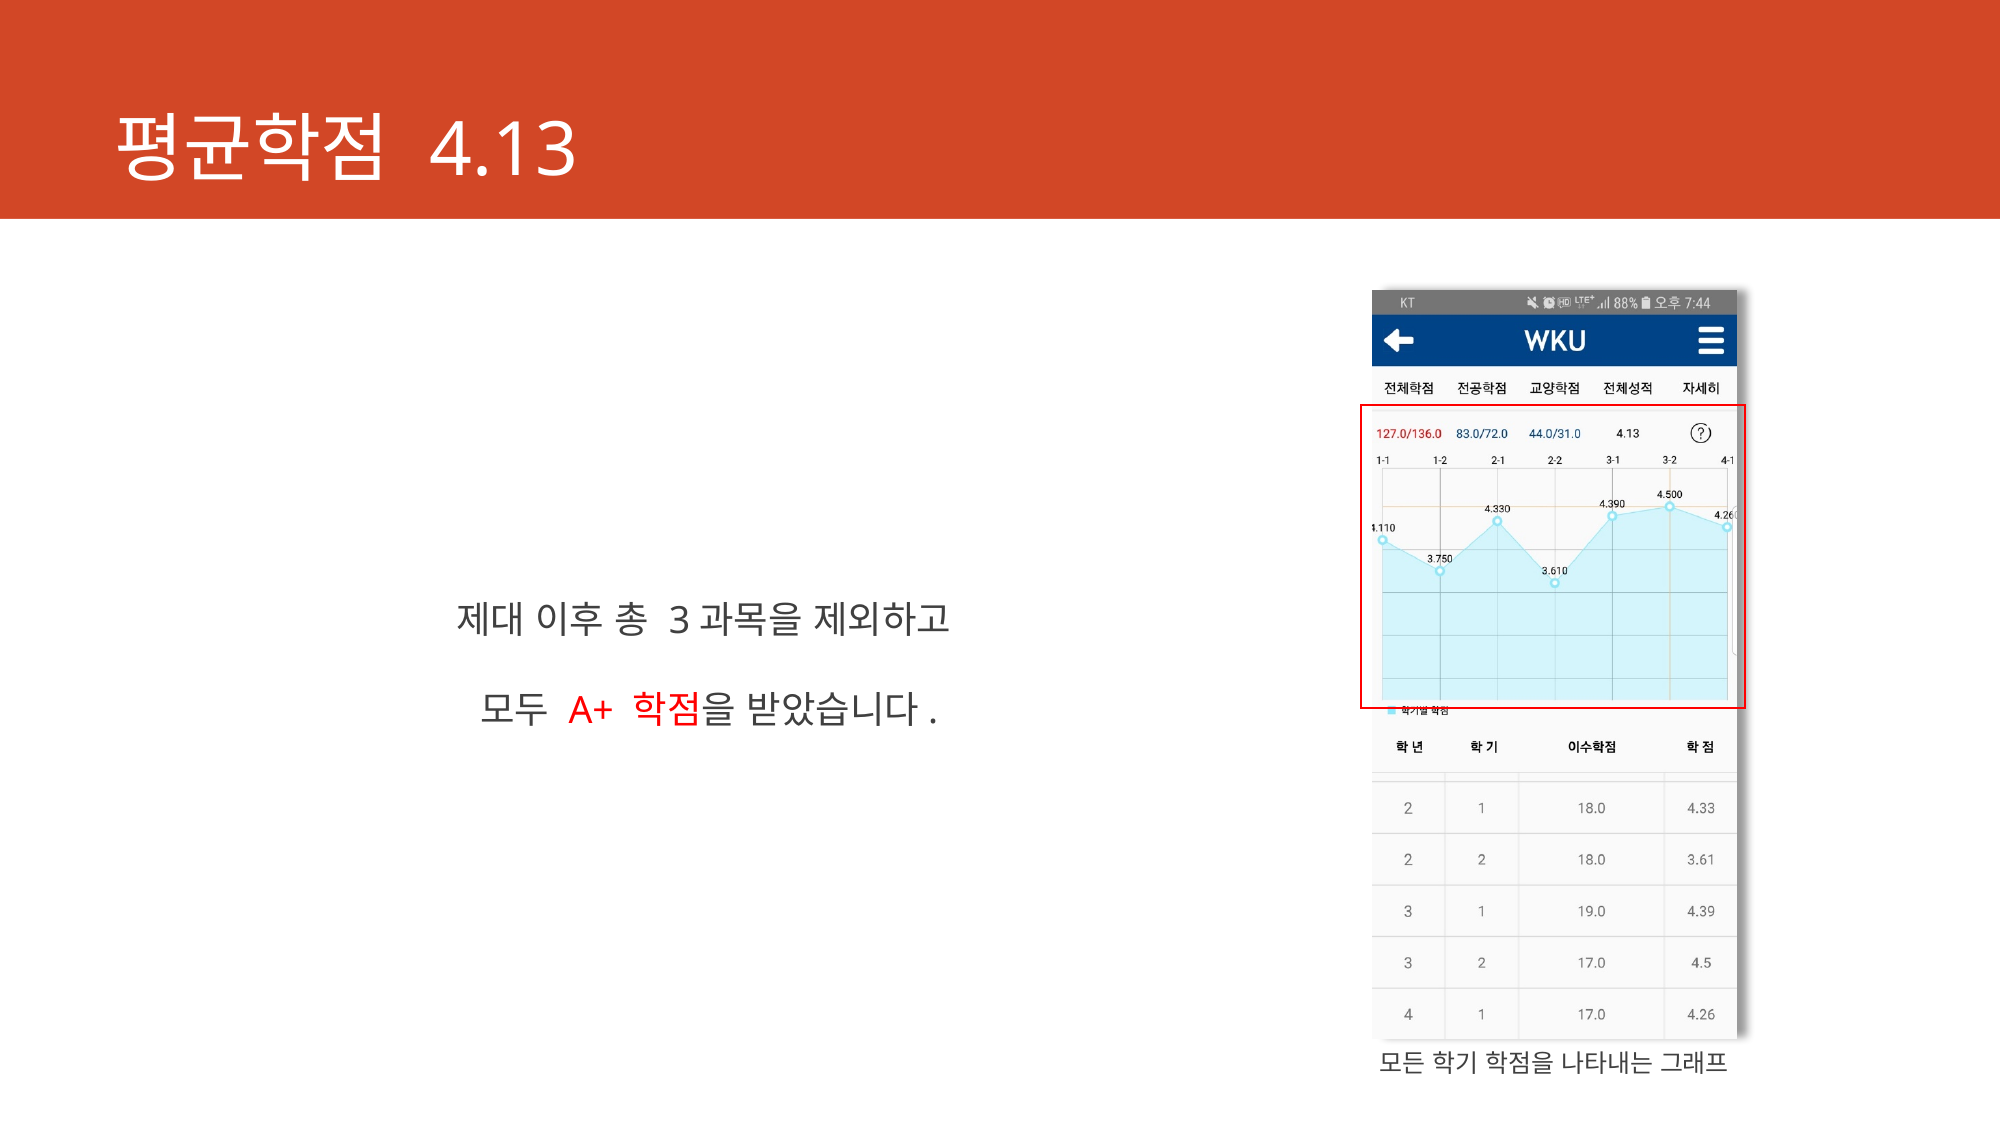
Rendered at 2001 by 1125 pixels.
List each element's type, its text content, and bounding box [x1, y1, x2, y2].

title 평균학점 4.13 [99, 0, 1863, 199]
text_box 모든 학기 학점을 나타내는 그래프 [1364, 1040, 1745, 1085]
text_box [1361, 290, 1745, 1039]
text_box 제대 이후 총 3과목을 제외하고 모두 A+ 학점을 받았습니다. [99, 588, 1319, 739]
